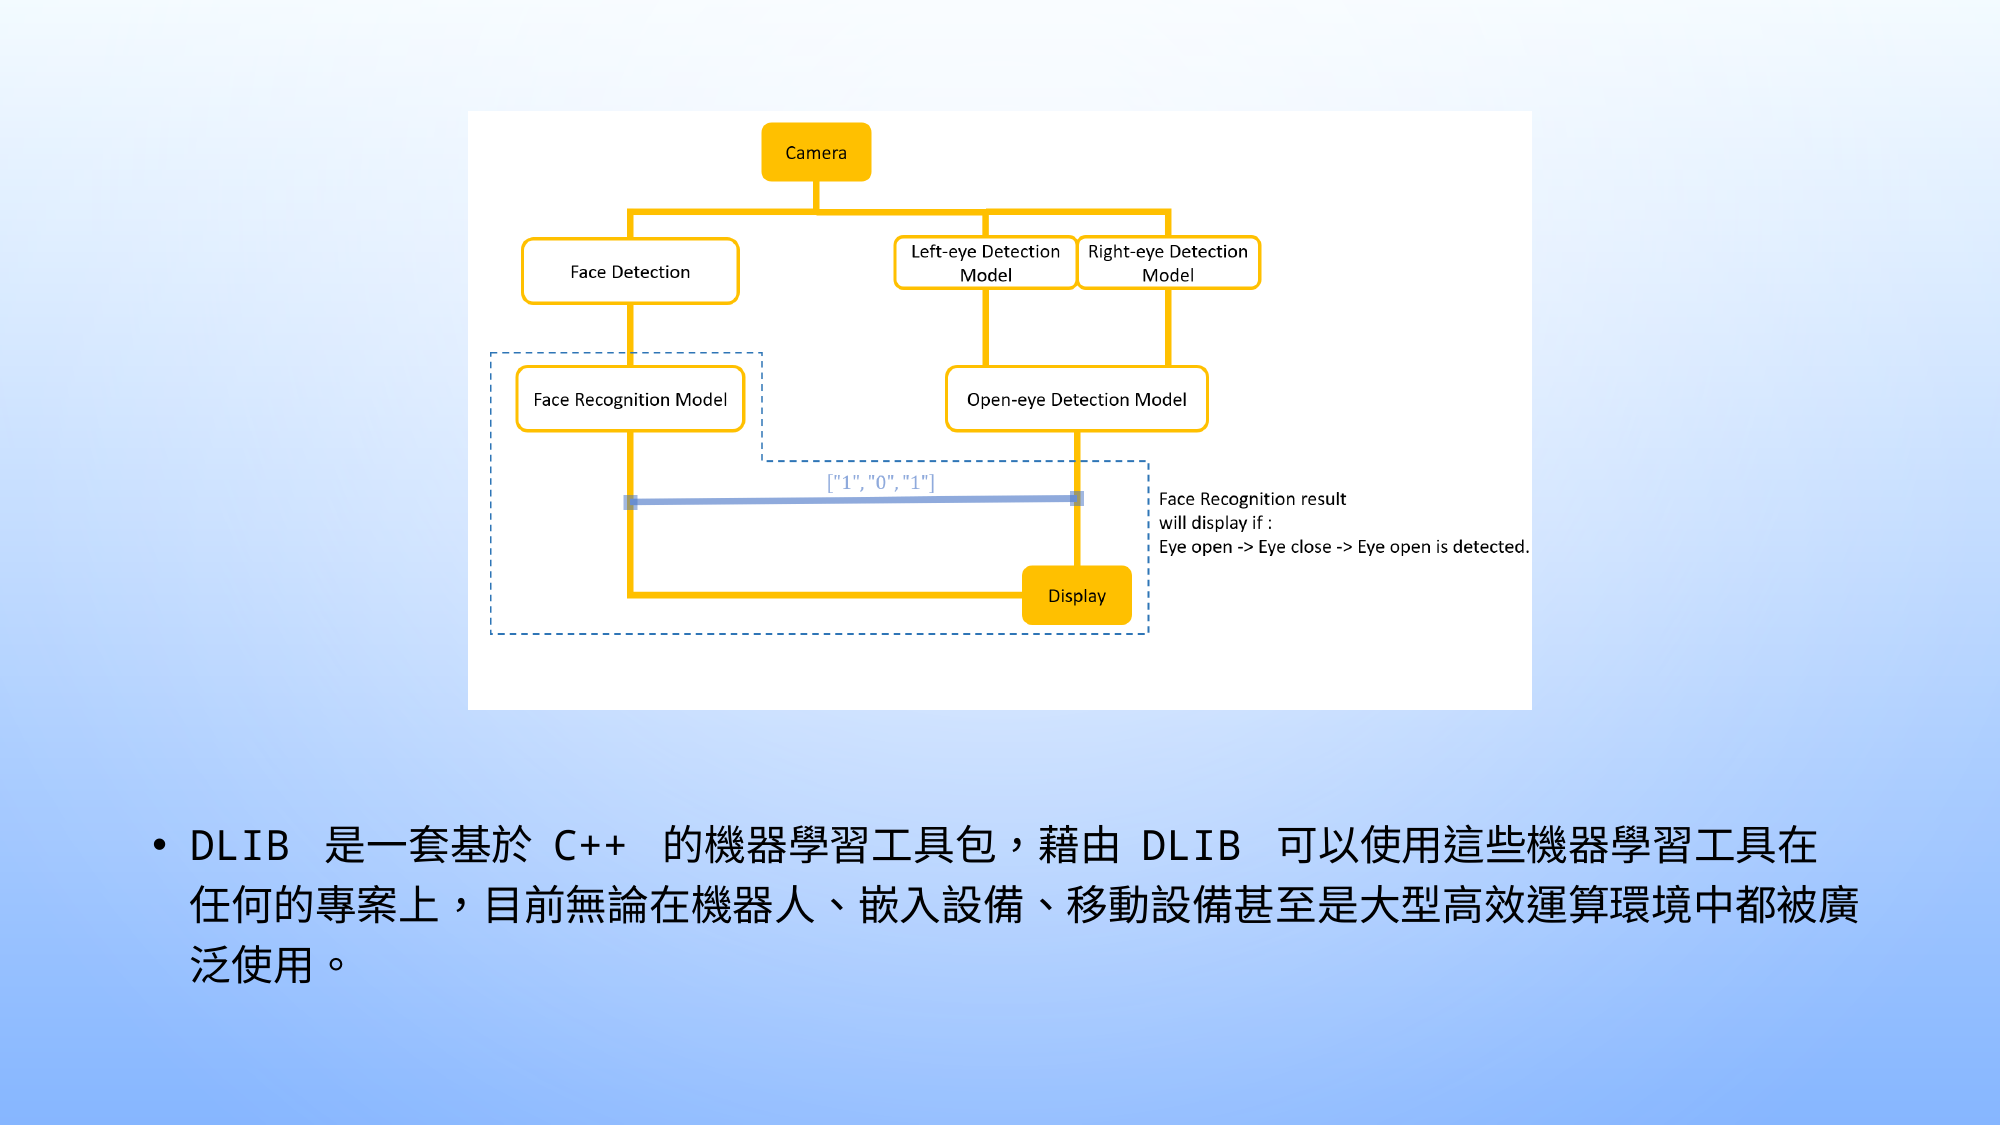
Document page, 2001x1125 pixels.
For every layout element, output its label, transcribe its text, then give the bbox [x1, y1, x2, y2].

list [0, 782, 2000, 1125]
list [468, 110, 1532, 710]
list Dlib 是一套基於 C++ 的機器學習工具包，藉由 Dlib 可以使用這些機器學習工具在任何的專案上，目前無論在機器人、嵌入設備、移動設備甚至是大型高效運算環境中都被廣泛使用。 [137, 801, 1876, 1014]
